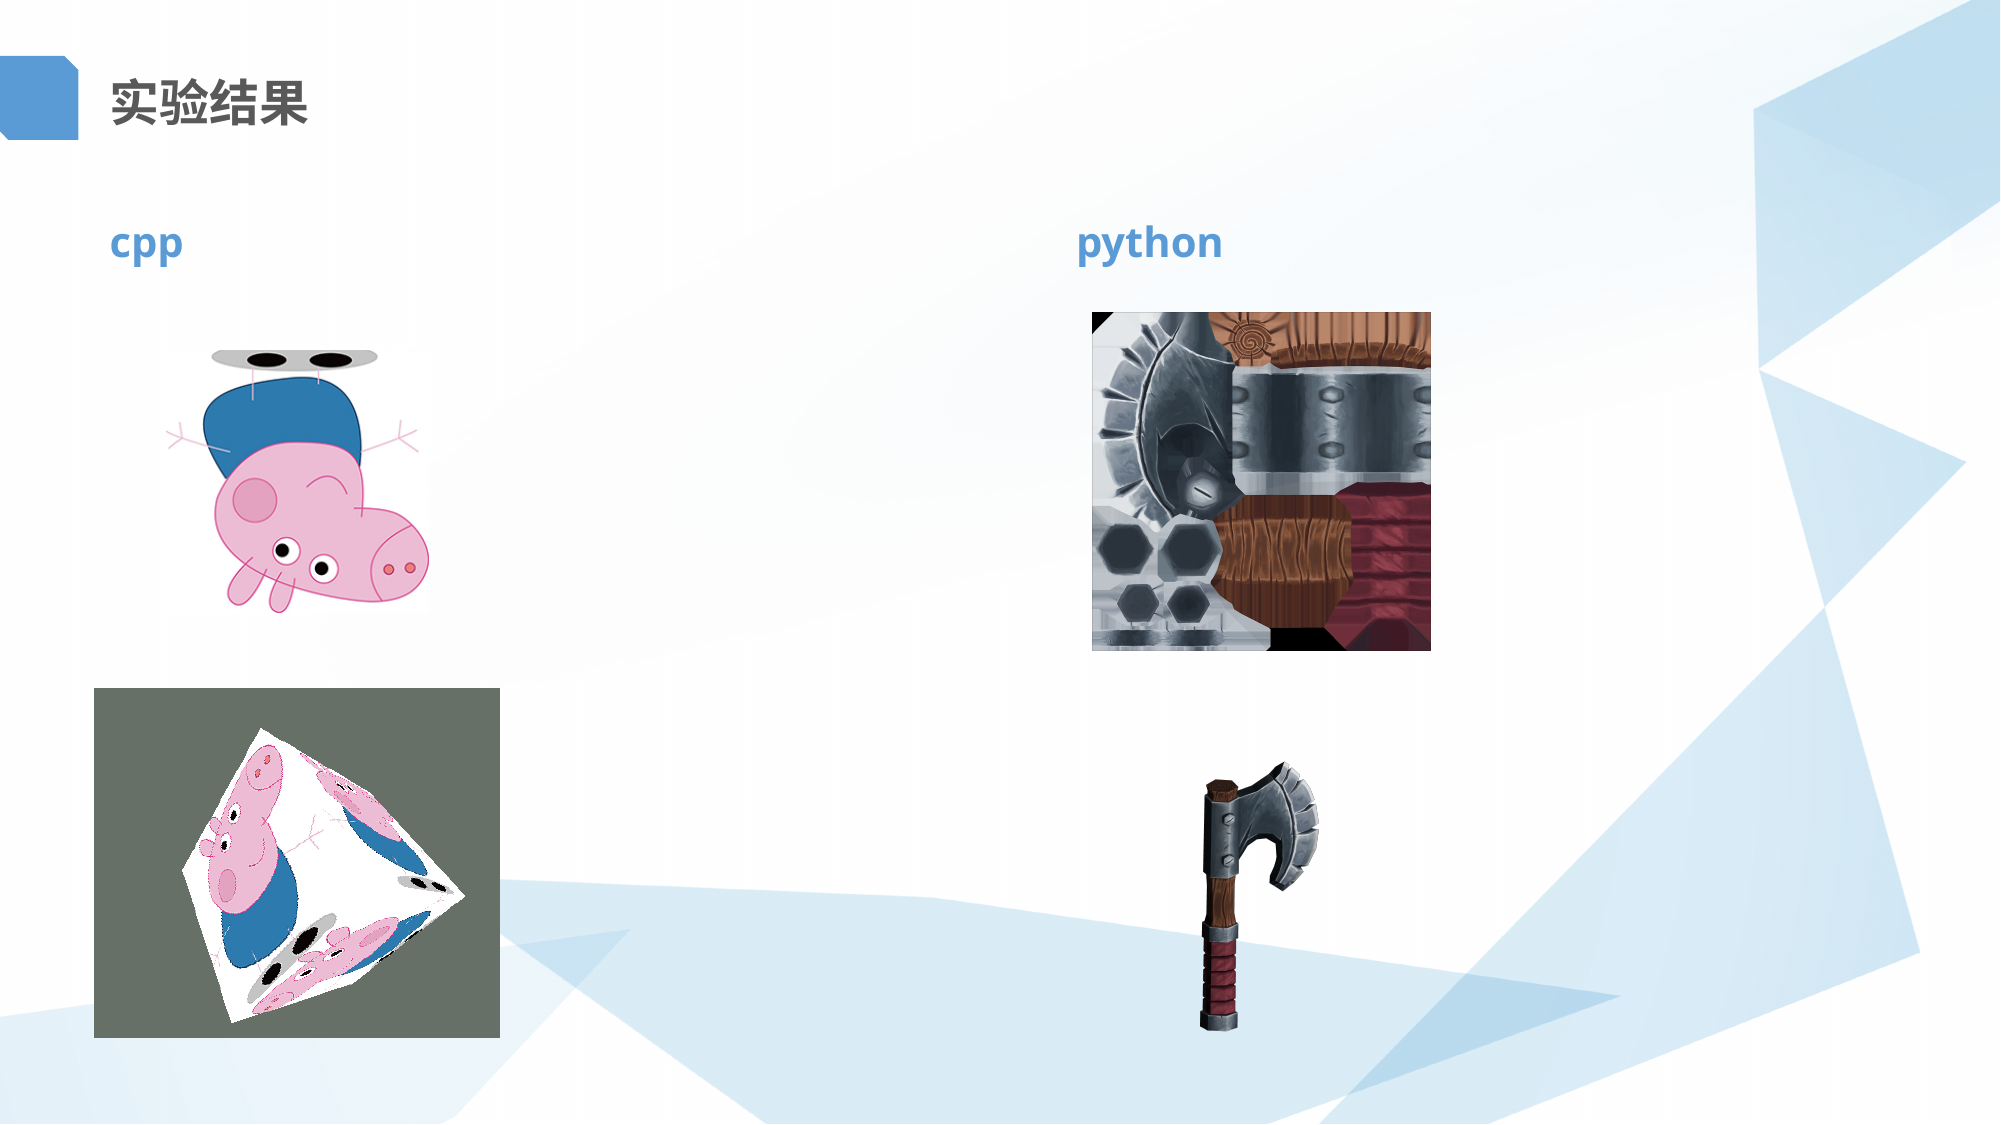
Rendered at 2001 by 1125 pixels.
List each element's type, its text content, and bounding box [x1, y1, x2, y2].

text_box cpp [94, 207, 836, 273]
text_box python [1061, 207, 1802, 273]
text_box 实验结果 [94, 64, 325, 140]
text_box [0, 54, 80, 141]
picture [0, 0, 2001, 1124]
